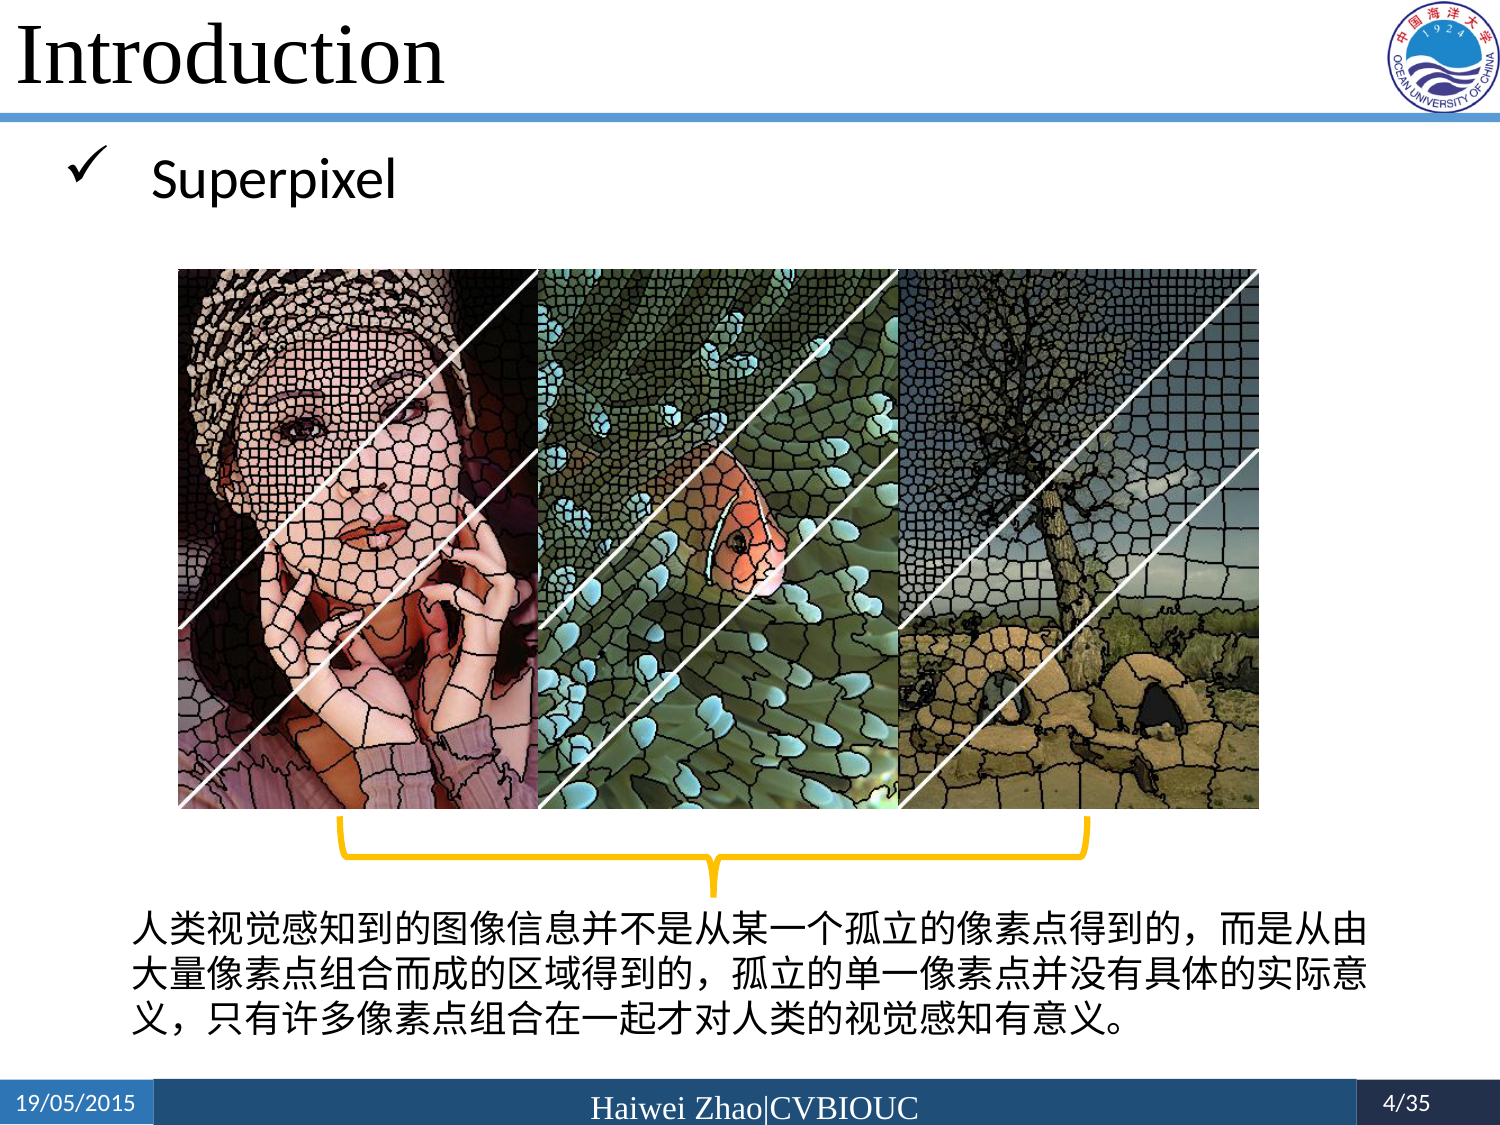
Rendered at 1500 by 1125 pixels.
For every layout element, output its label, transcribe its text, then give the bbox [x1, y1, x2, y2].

text_box [338, 816, 1089, 897]
title Introduction [0, 0, 1375, 110]
picture [178, 269, 1259, 809]
picture [1387, 1, 1500, 112]
list Superpixel [48, 141, 1446, 1014]
text_box 人类视觉感知到的图像信息并不是从某一个孤立的像素点得到的，而是从由大量像素点组合而成的区域得到的，孤立的单一像素点并没有具体的实际意义，只有许多像素点组合在一起才对人类的视觉感知有意义。 [117, 897, 1407, 1048]
